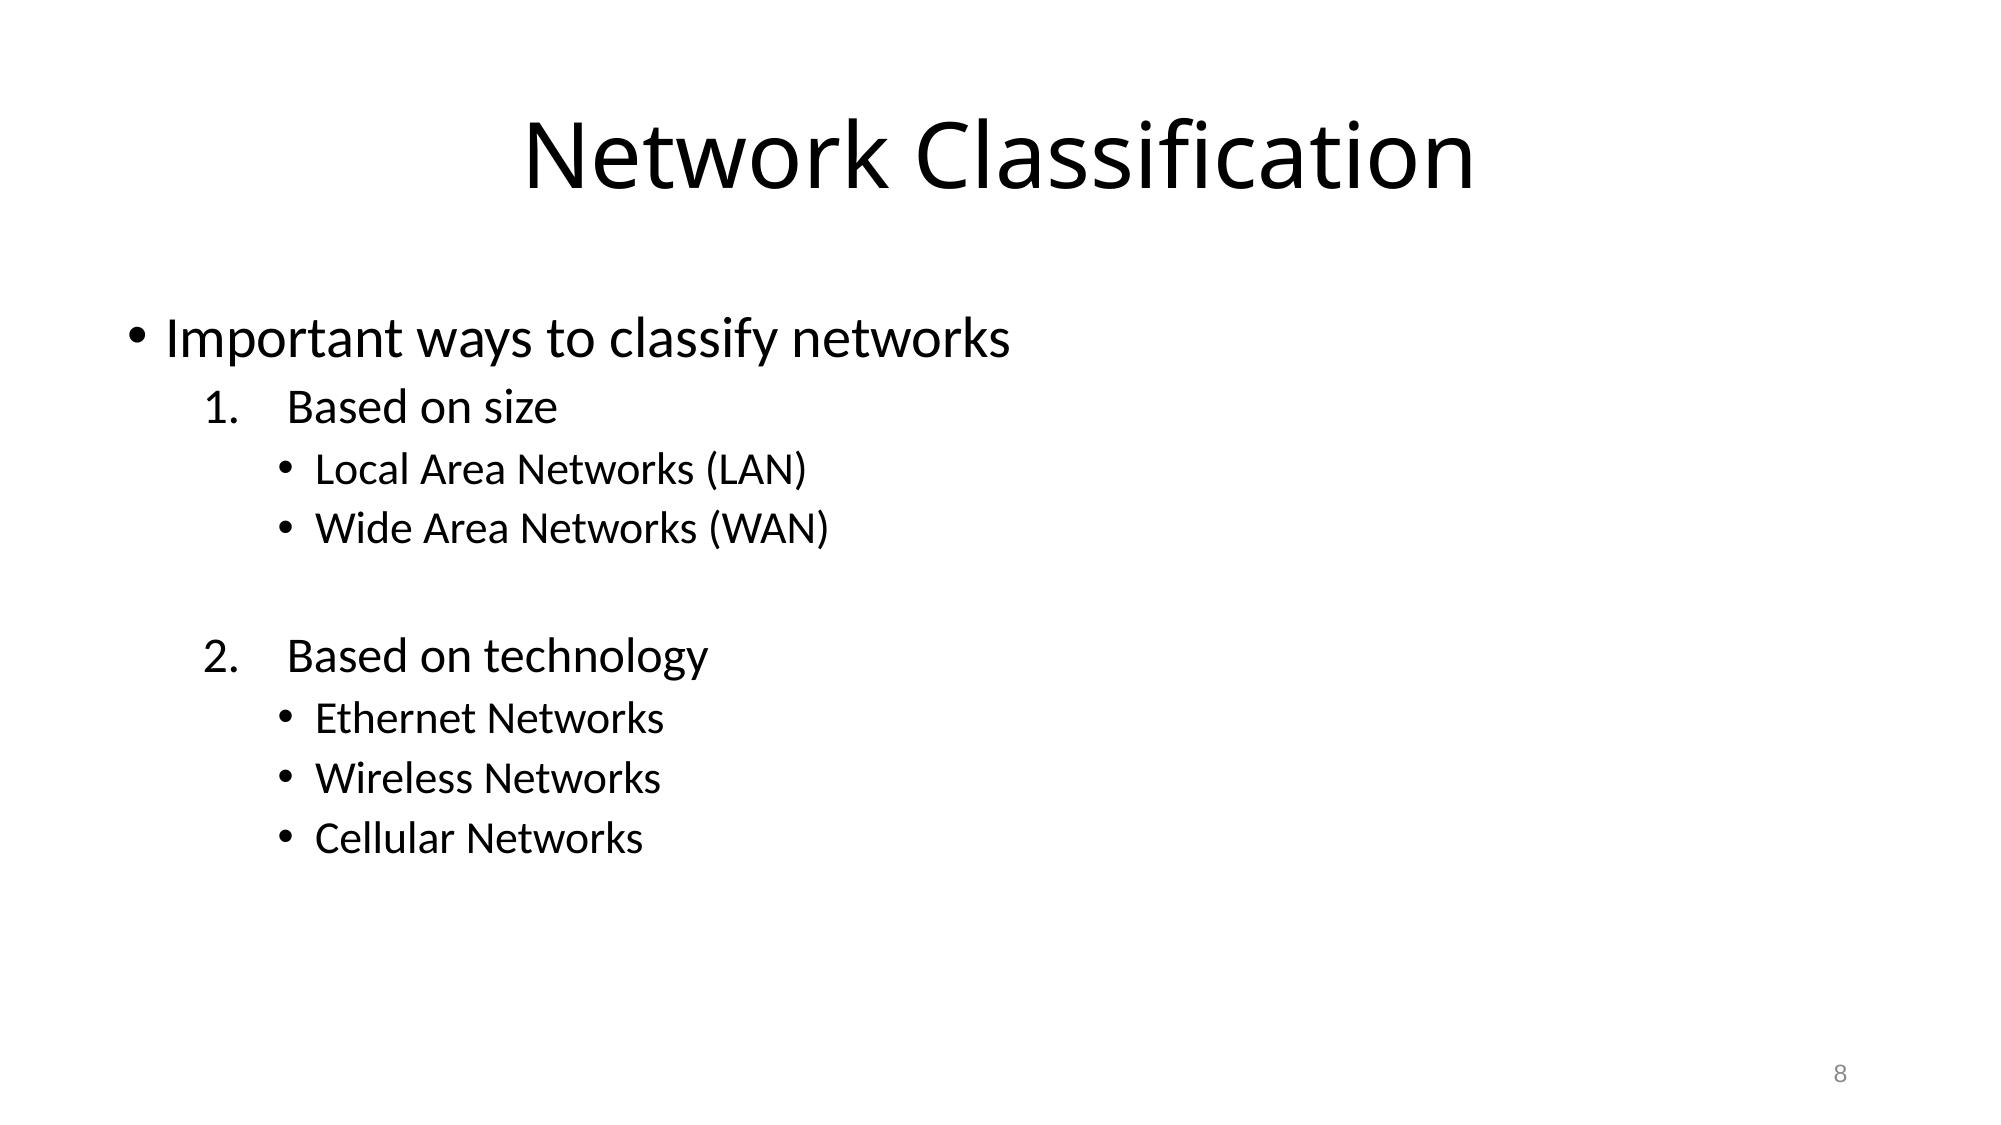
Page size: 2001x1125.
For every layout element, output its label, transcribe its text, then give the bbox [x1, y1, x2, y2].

slide_number 8 [1412, 1042, 1863, 1103]
list Important ways to classify networks Based on size Local Area Networks (LAN) Wide Area Networks (WAN) Based on technology Ethernet Networks Wireless Networks Cellular Networks [112, 299, 1838, 1014]
text_box Network Classification [137, 49, 1863, 268]
